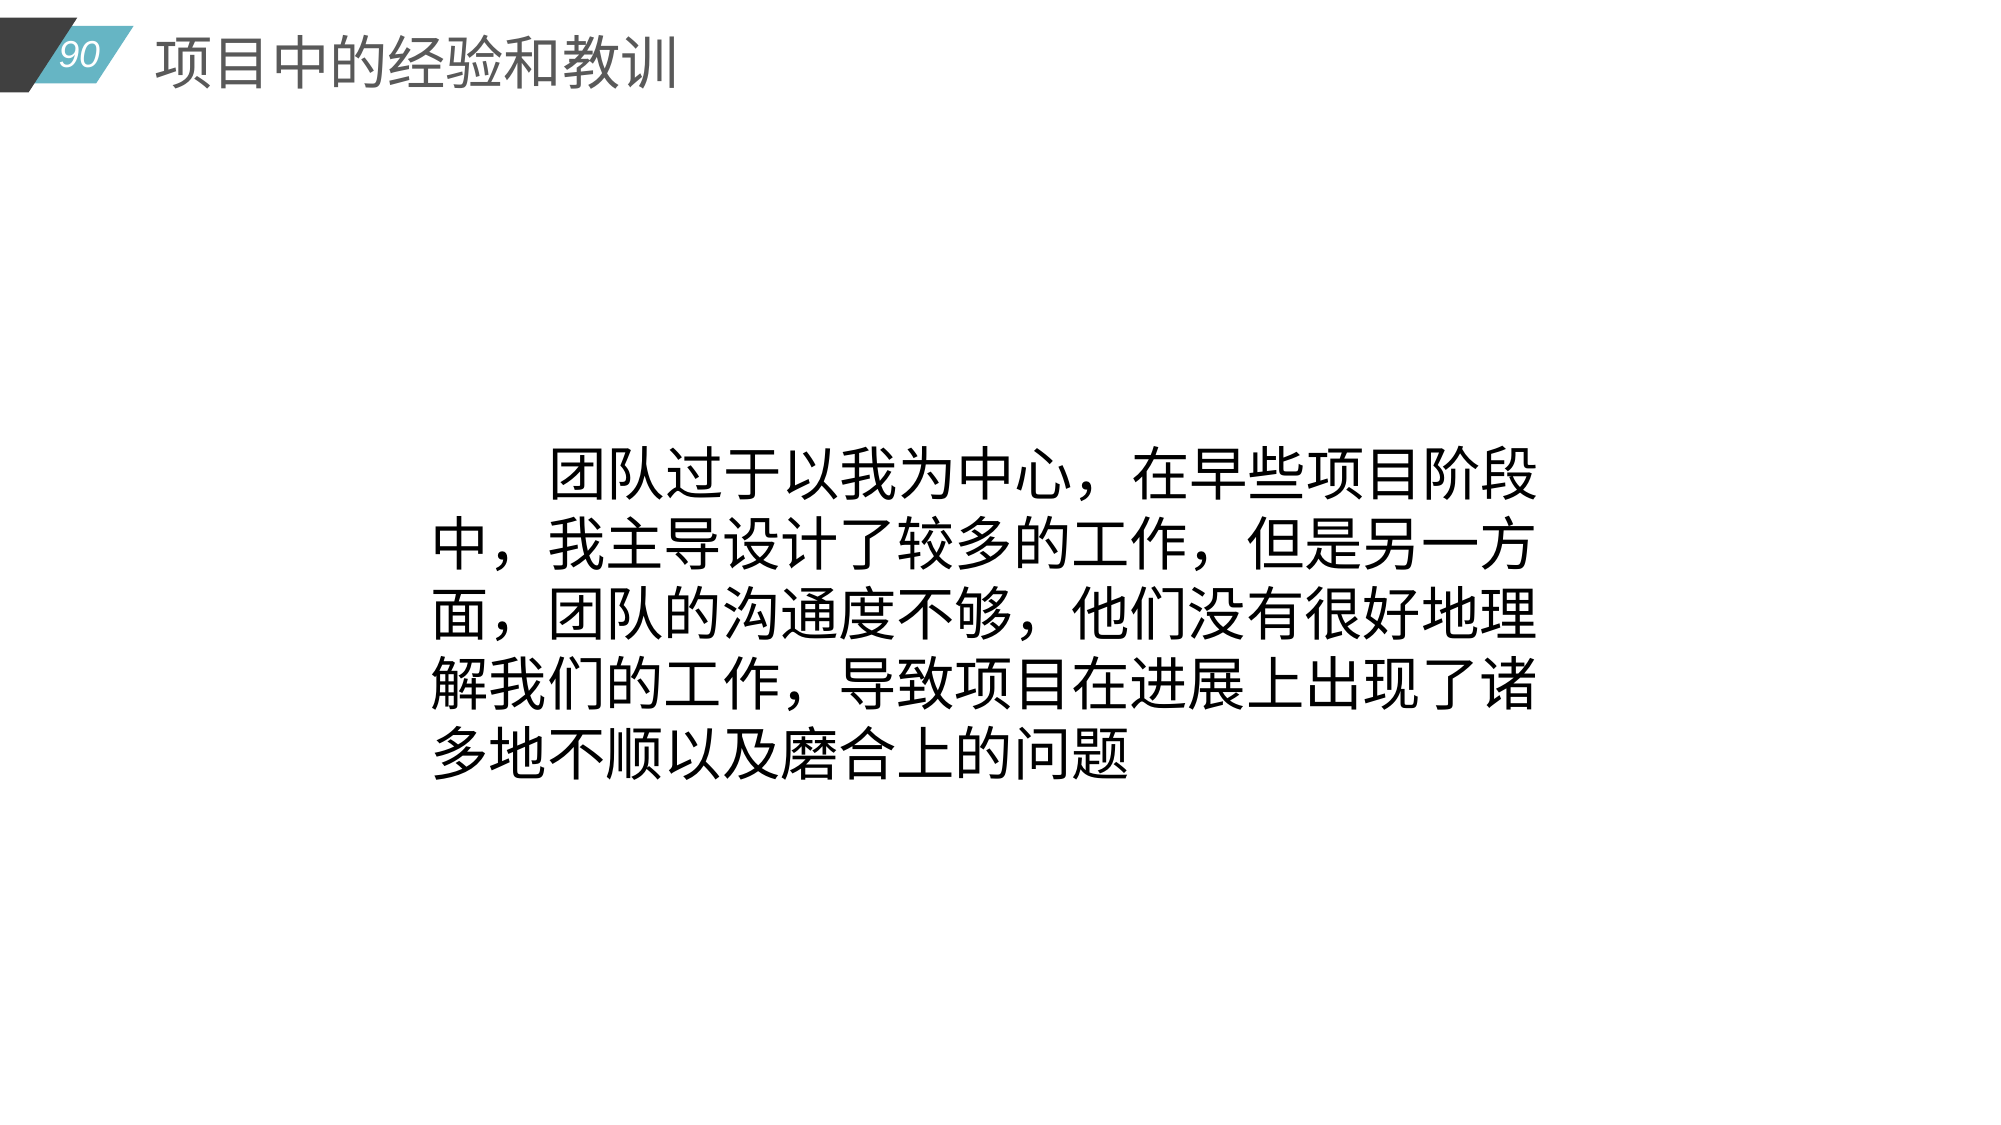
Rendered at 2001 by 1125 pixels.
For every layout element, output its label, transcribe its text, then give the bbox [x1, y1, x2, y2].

text_box 团队过于以我为中心，在早些项目阶段中，我主导设计了较多的工作，但是另一方面，团队的沟通度不够，他们没有很好地理解我们的工作，导致项目在进展上出现了诸多地不顺以及磨合上的问题 [416, 429, 1584, 795]
text_box 项目中的经验和教训 [139, 18, 694, 104]
